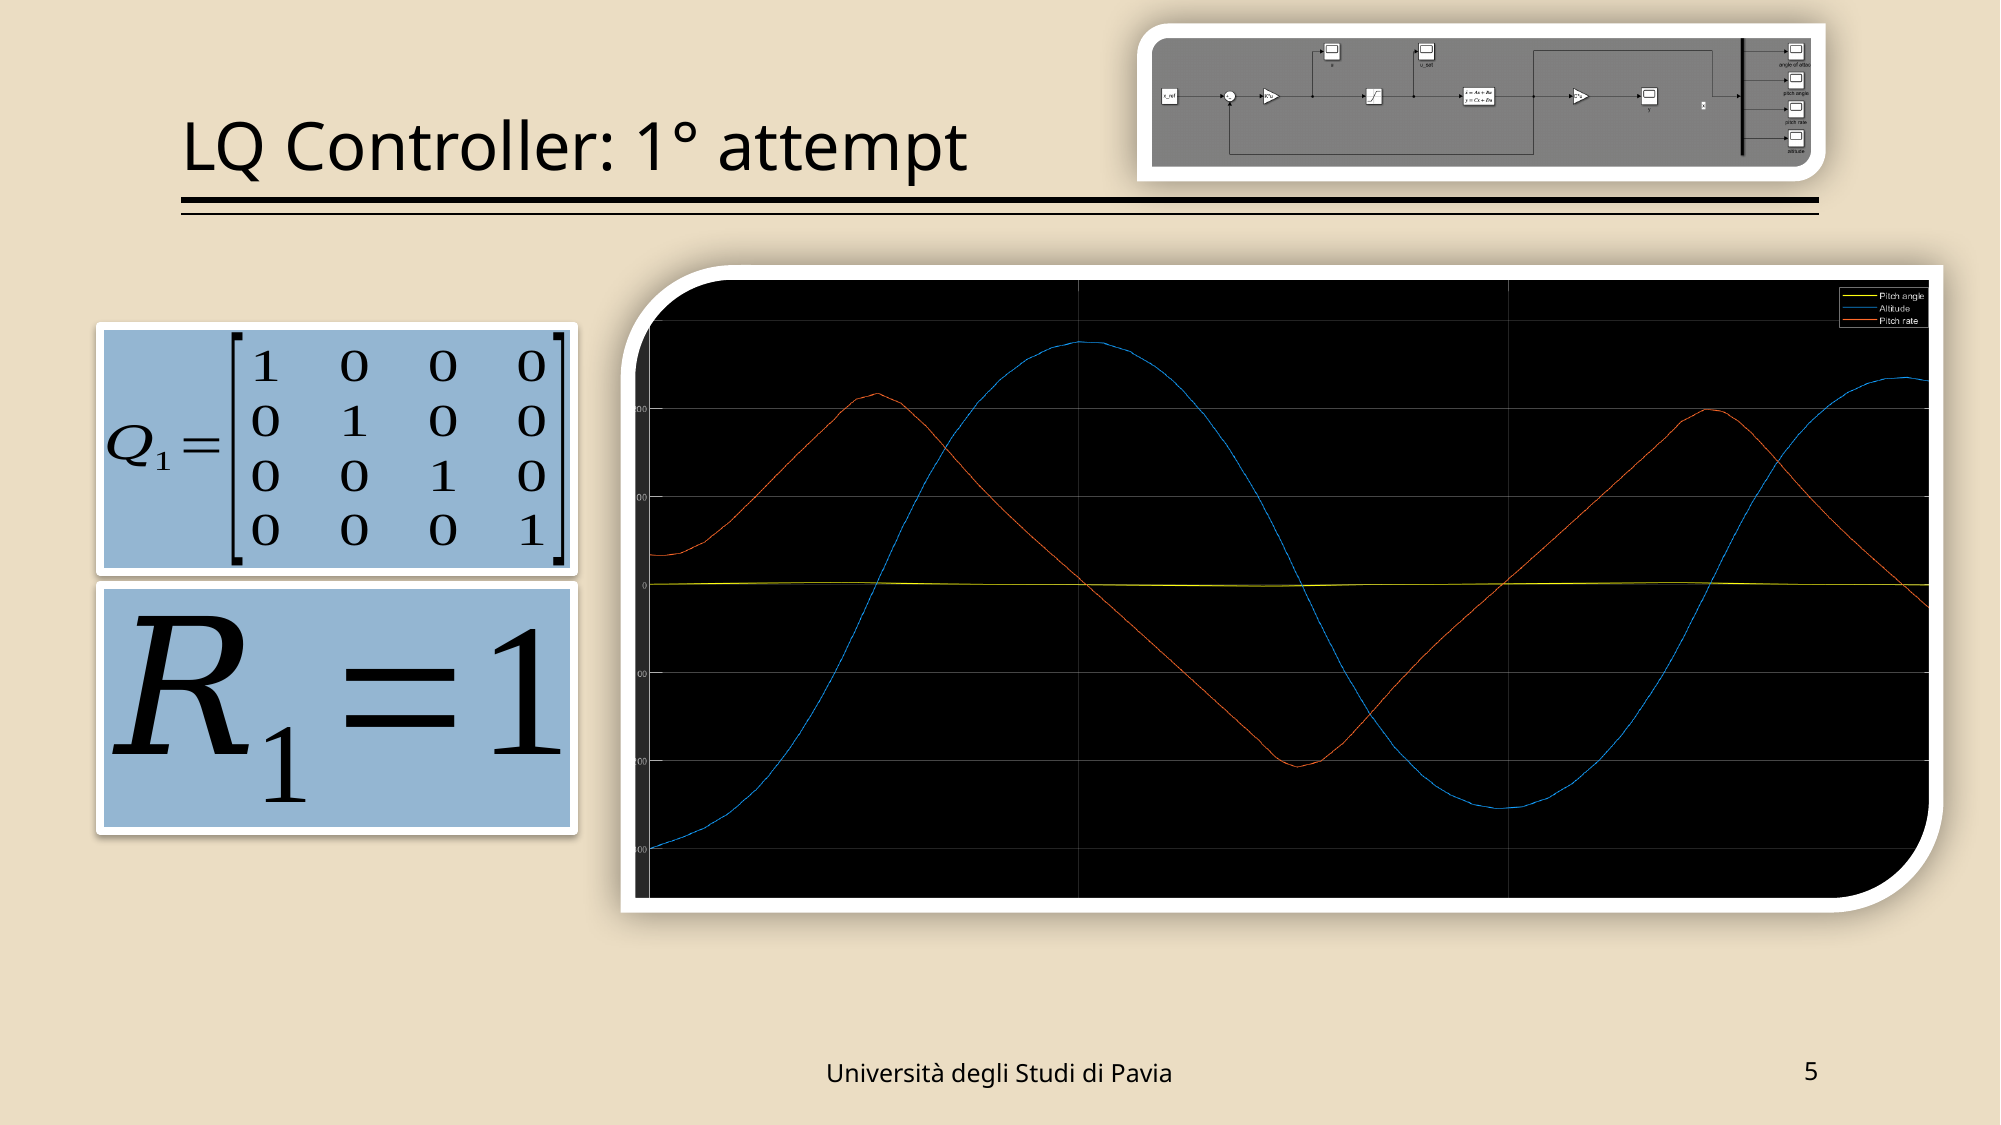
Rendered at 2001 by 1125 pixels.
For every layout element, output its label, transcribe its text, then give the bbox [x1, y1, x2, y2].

footer Università degli Studi di Pavia [481, 1042, 1518, 1103]
picture [1144, 30, 1819, 175]
picture [627, 272, 1937, 906]
slide_number 5 [1518, 1042, 1819, 1103]
title LQ Controller: 1° attempt [181, 12, 1132, 193]
